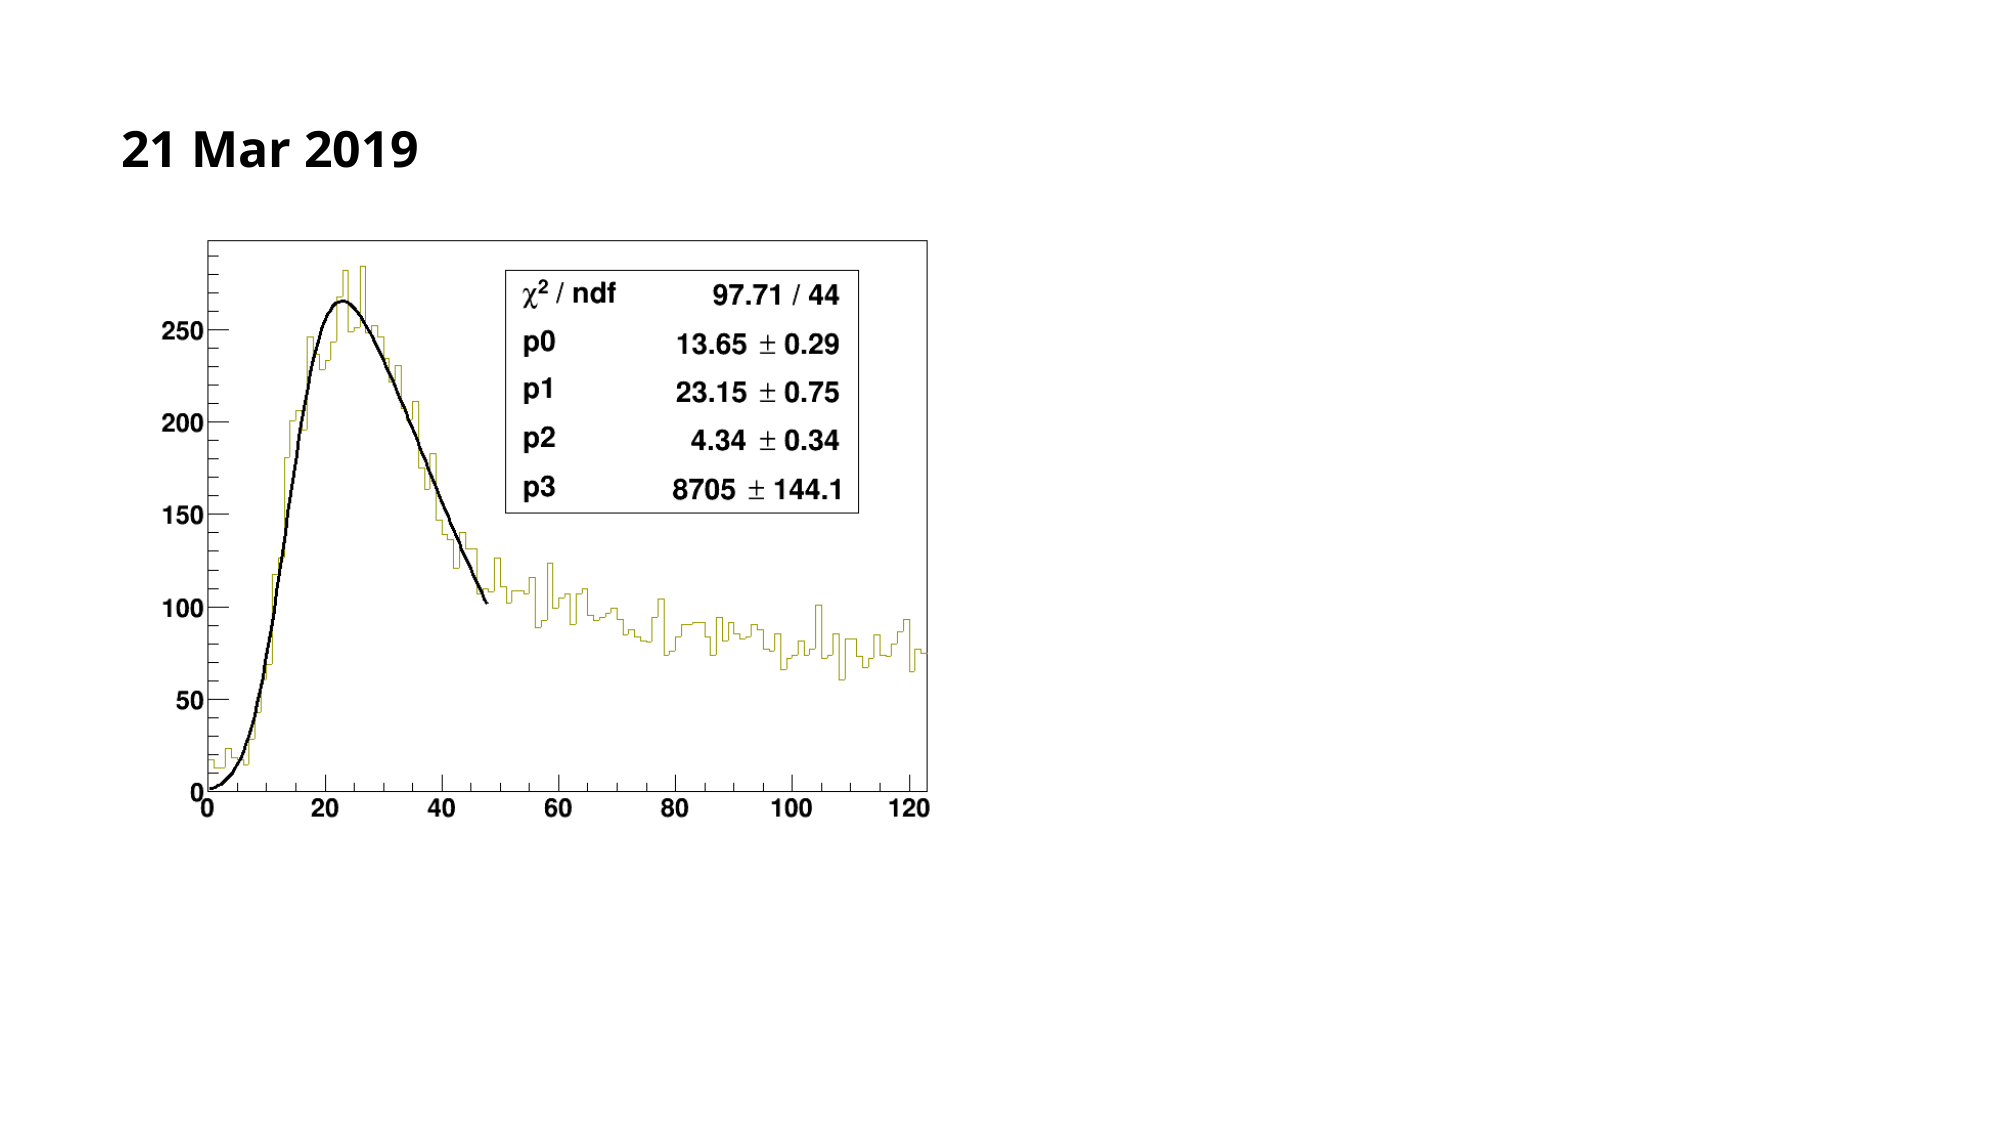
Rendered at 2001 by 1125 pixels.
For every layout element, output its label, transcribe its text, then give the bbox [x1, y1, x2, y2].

picture [143, 232, 944, 833]
title 21 Mar 2019 [106, 42, 1832, 260]
